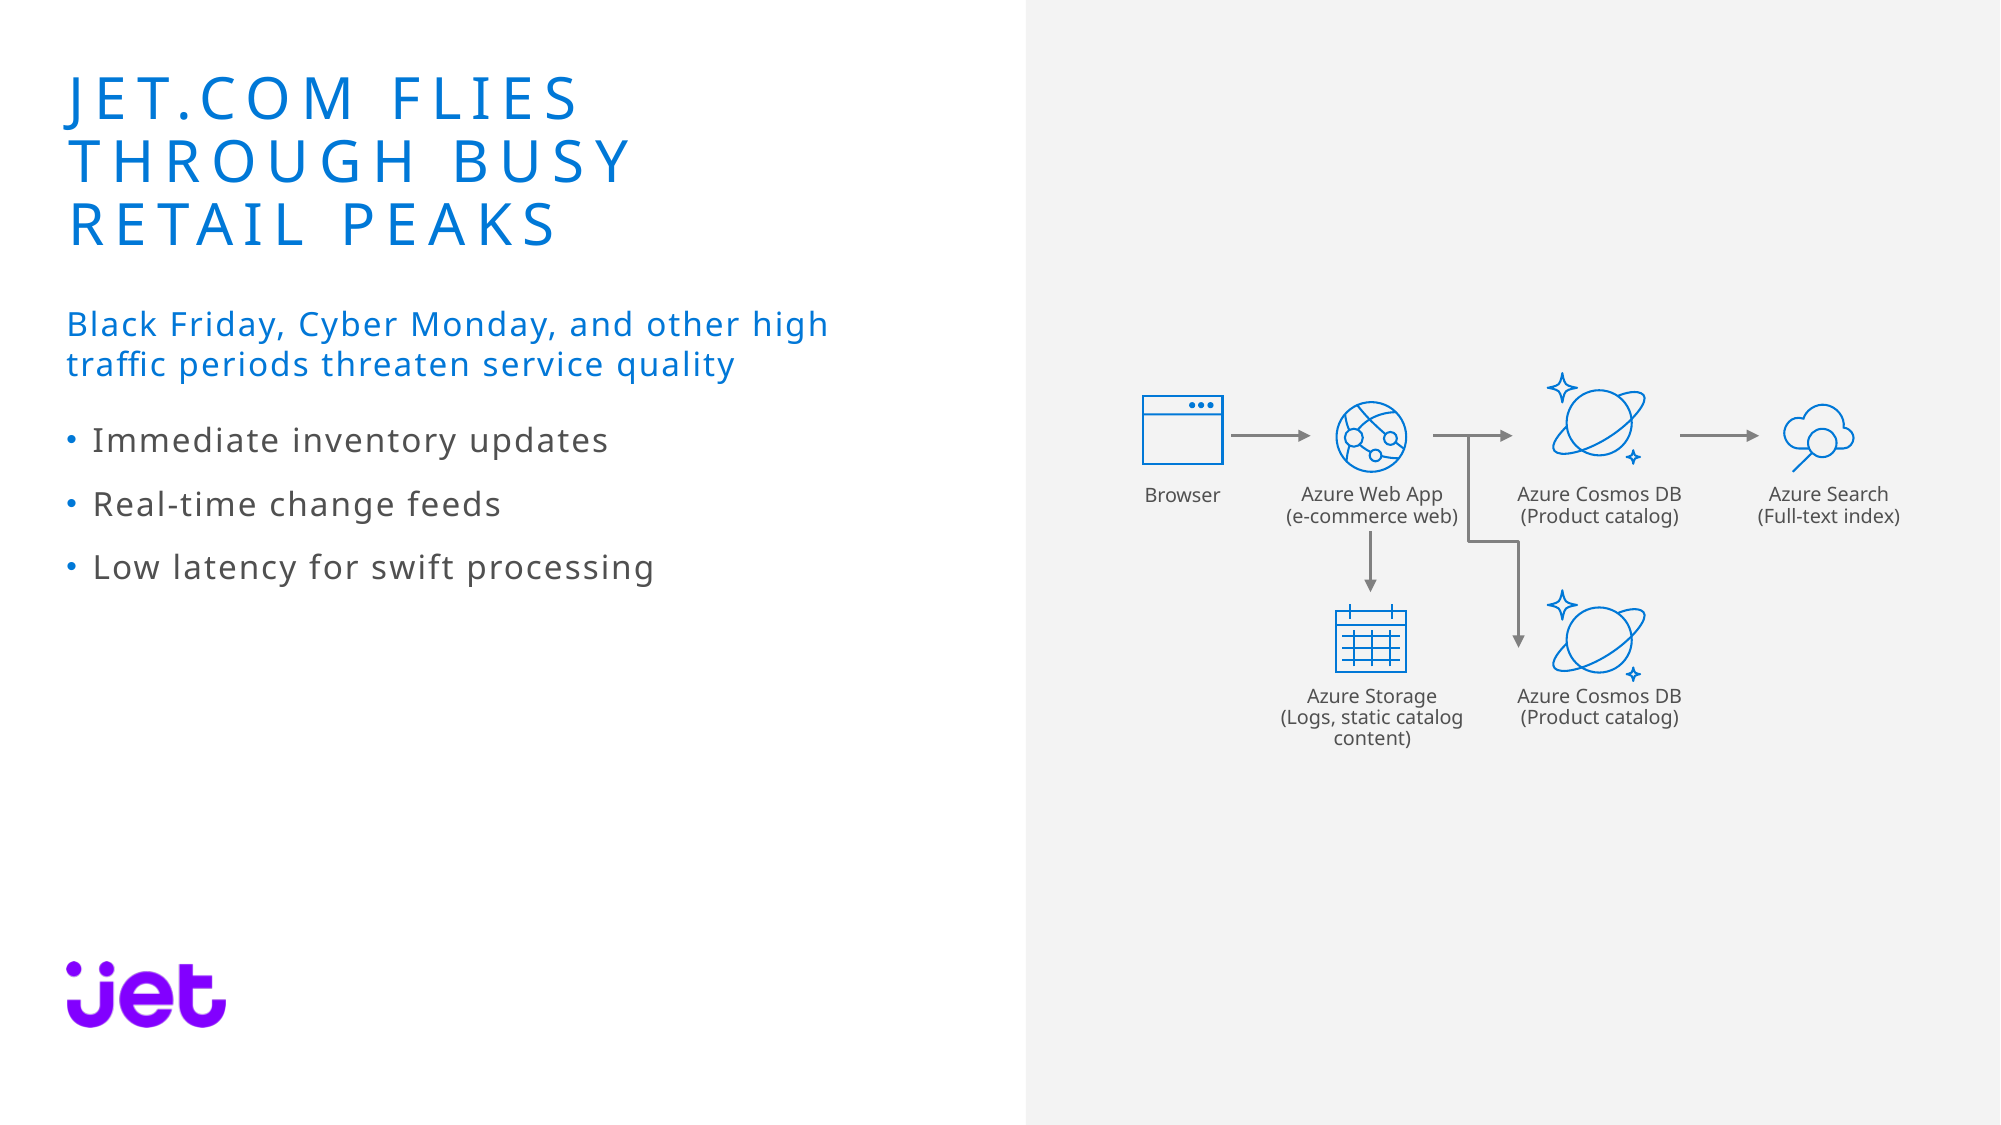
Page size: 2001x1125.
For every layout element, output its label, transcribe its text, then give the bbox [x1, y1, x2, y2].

picture [66, 961, 226, 1028]
list Black Friday, Cyber Monday, and other high traffic periods threaten service quality Immediate inventory updates Real-time change feeds Low latency for swift processing [42, 288, 907, 597]
title Jet.com flies through busy retail peaks [44, 54, 908, 320]
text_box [1127, 372, 1916, 730]
